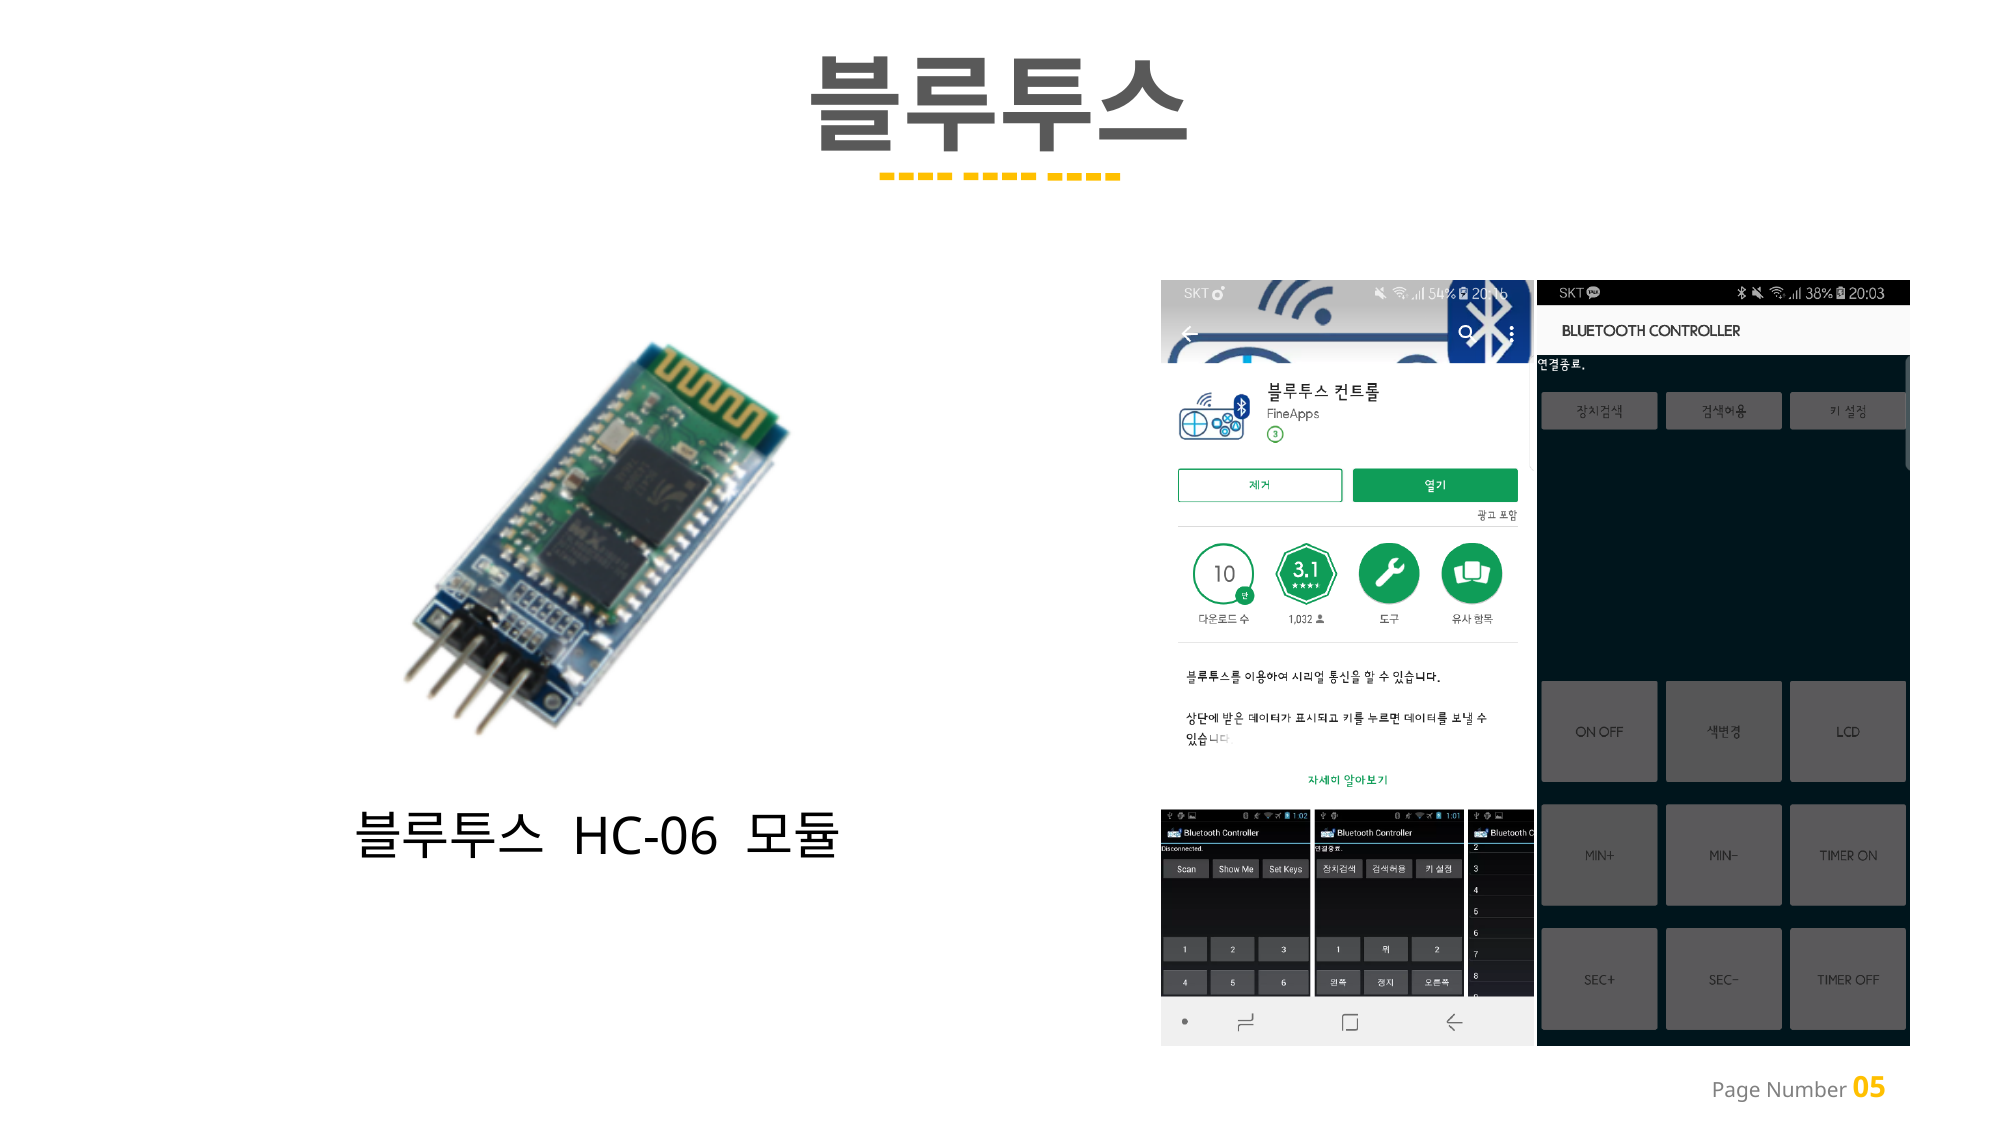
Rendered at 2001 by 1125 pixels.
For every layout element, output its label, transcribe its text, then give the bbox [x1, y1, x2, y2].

picture [1161, 280, 1534, 1046]
picture [288, 284, 926, 762]
text_box 블루투스 [793, 31, 1207, 172]
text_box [879, 172, 953, 181]
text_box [1047, 173, 1121, 181]
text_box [963, 172, 1037, 181]
text_box 블루투스 HC-06 모듈 [339, 794, 875, 873]
text_box Page Number 05 [1697, 1061, 1901, 1112]
picture [1537, 280, 1910, 1046]
